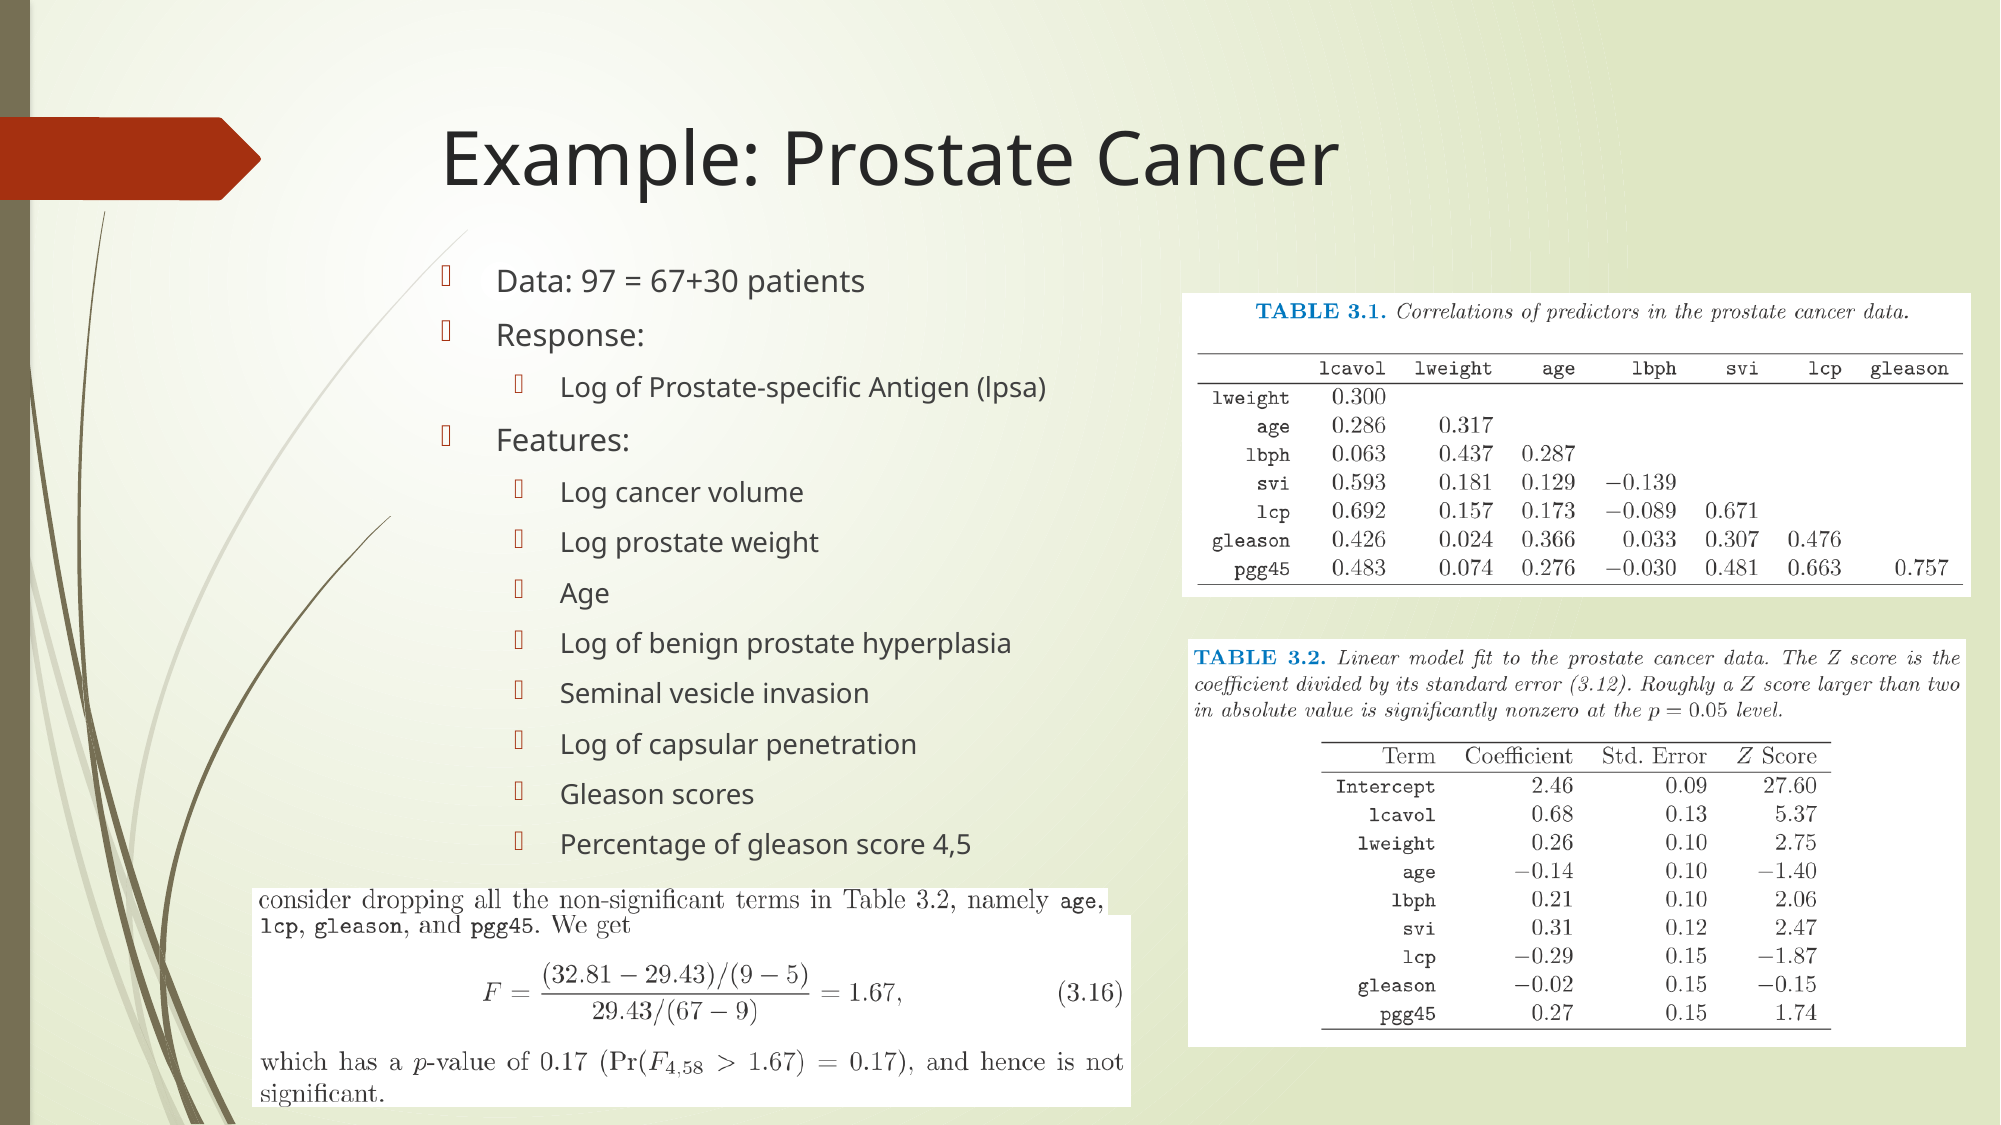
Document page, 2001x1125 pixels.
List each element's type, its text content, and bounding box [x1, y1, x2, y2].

picture [1187, 639, 1966, 1047]
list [1182, 293, 1972, 597]
list Data: 97 = 67+30 patients Response: Log of Prostate-specific Antigen (lpsa) Features: Log cancer volume Log prostate weight Age Log of benign prostate hyperplasia Seminal vesicle invasion Log of capsular penetration Gleason scores Percentage of gleason score 4,5 [425, 253, 1134, 874]
picture [252, 888, 1132, 1108]
title Example: Prostate Cancer [425, 102, 1888, 313]
